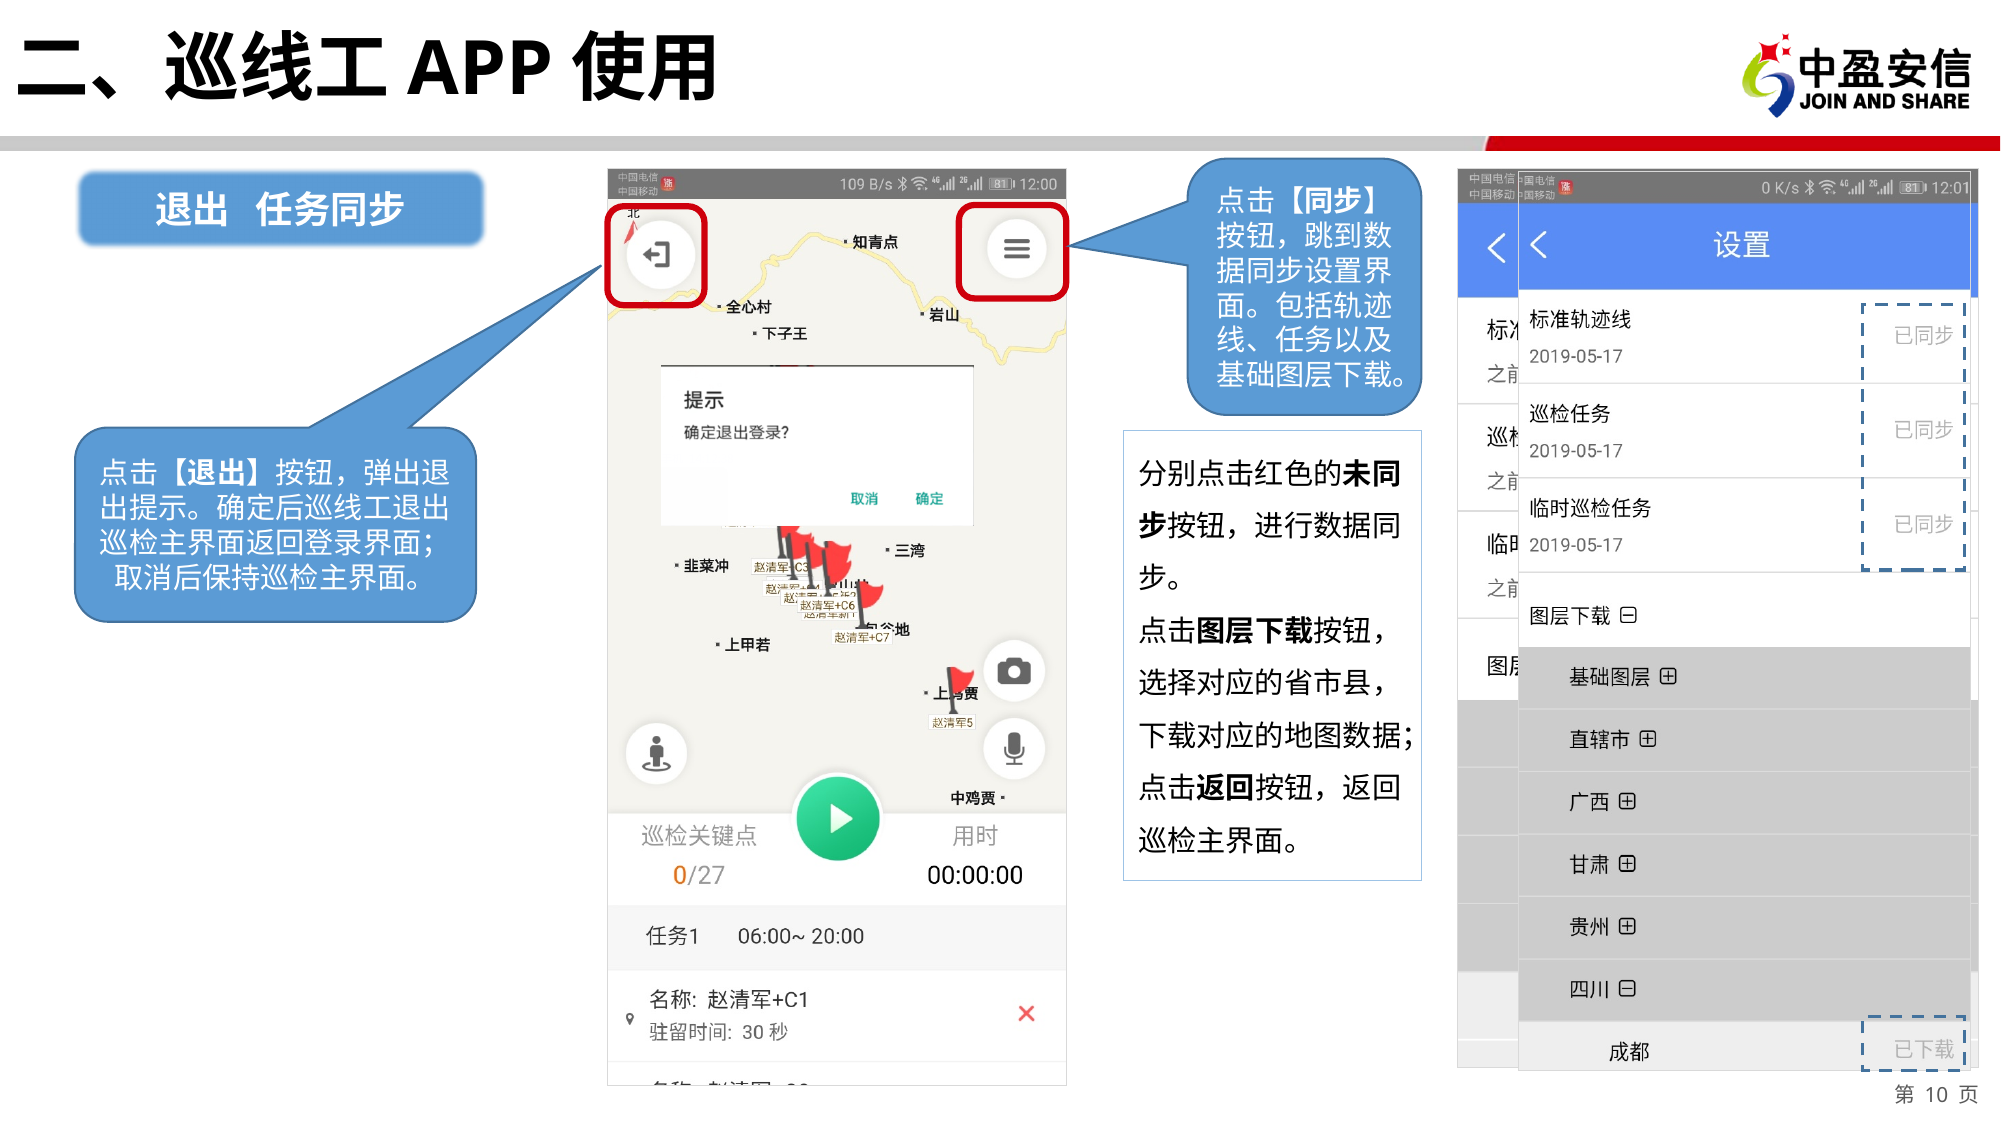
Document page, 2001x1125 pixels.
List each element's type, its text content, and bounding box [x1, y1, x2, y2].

text_box 点击【退出】按钮，弹出退出提示。确定后巡线工退出巡检主界面返回登录界面；取消后保持巡检主界面。 [73, 264, 603, 623]
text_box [1518, 171, 1971, 1071]
picture [607, 168, 1067, 1086]
picture [1742, 33, 1971, 118]
text_box 分别点击红色的未同步按钮，进行数据同步。 点击图层下载按钮，选择对应的省市县，下载对应的地图数据；点击返回按钮，返回巡检主界面。 [1123, 430, 1422, 881]
title 二、巡线工APP使用 [0, 5, 800, 135]
picture [0, 136, 2001, 151]
text_box 点击【同步】按钮，跳到数据同步设置界面。包括轨迹线、任务以及基础图层下载。 [1067, 157, 1423, 416]
text_box 退出 任务同步 [82, 175, 480, 242]
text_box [1457, 168, 1979, 1068]
